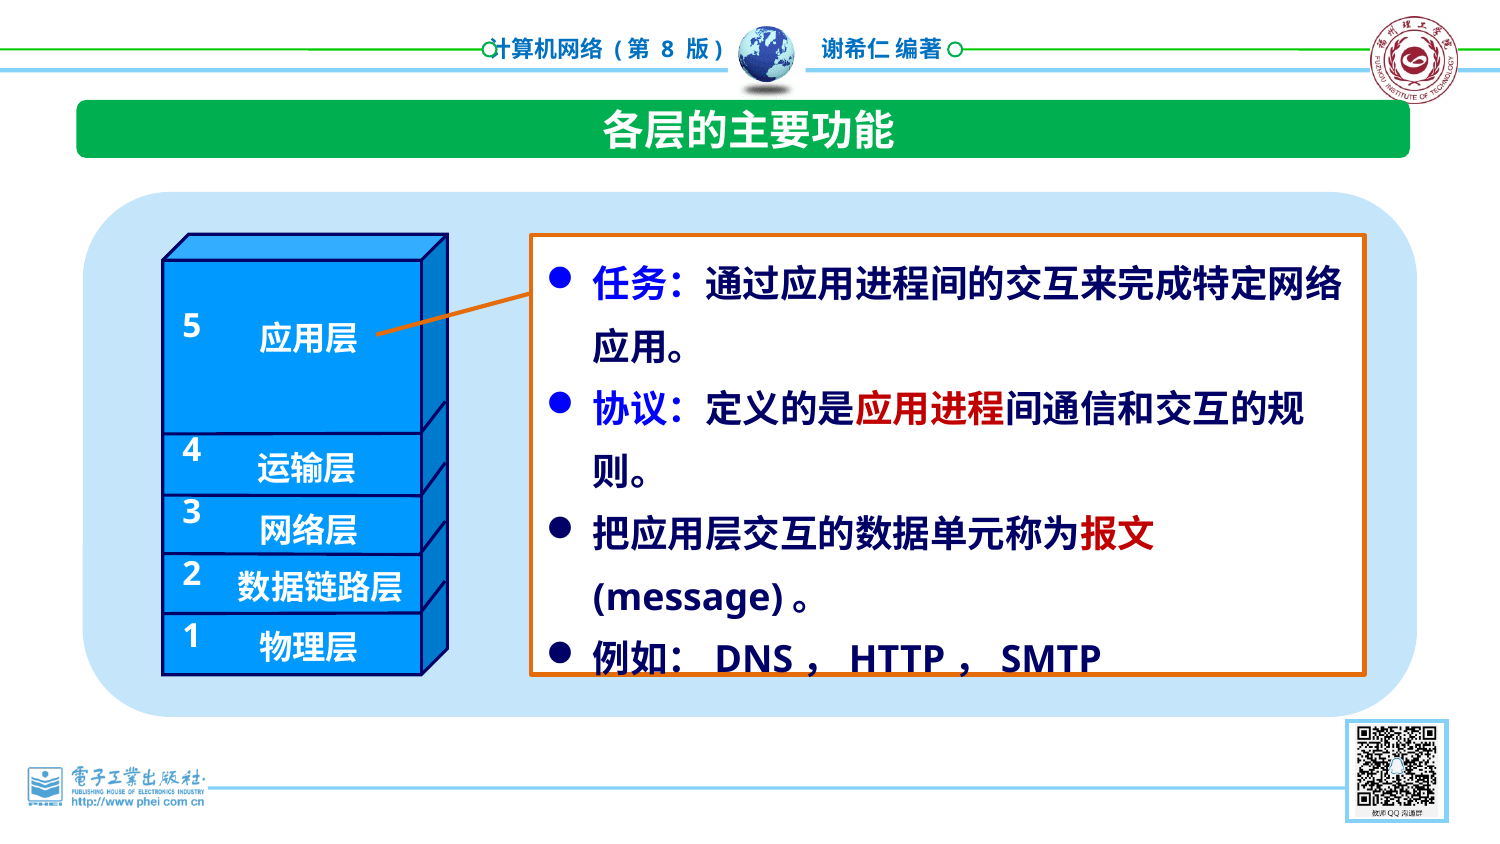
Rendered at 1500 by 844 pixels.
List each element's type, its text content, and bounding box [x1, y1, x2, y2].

picture [736, 24, 796, 99]
list 各层的主要功能 [204, 99, 1293, 158]
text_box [161, 233, 448, 704]
picture [23, 764, 208, 809]
picture [1355, 724, 1438, 817]
text_box 任务：通过应用进程间的交互来完成特定网络应用。 协议：定义的是应用进程间通信和交互的规则。 把应用层交互的数据单元称为报文(message)。 例如：DNS，HTTP，SMTP [452, 233, 1367, 677]
picture [1370, 16, 1458, 104]
text_box [80, 189, 1420, 720]
